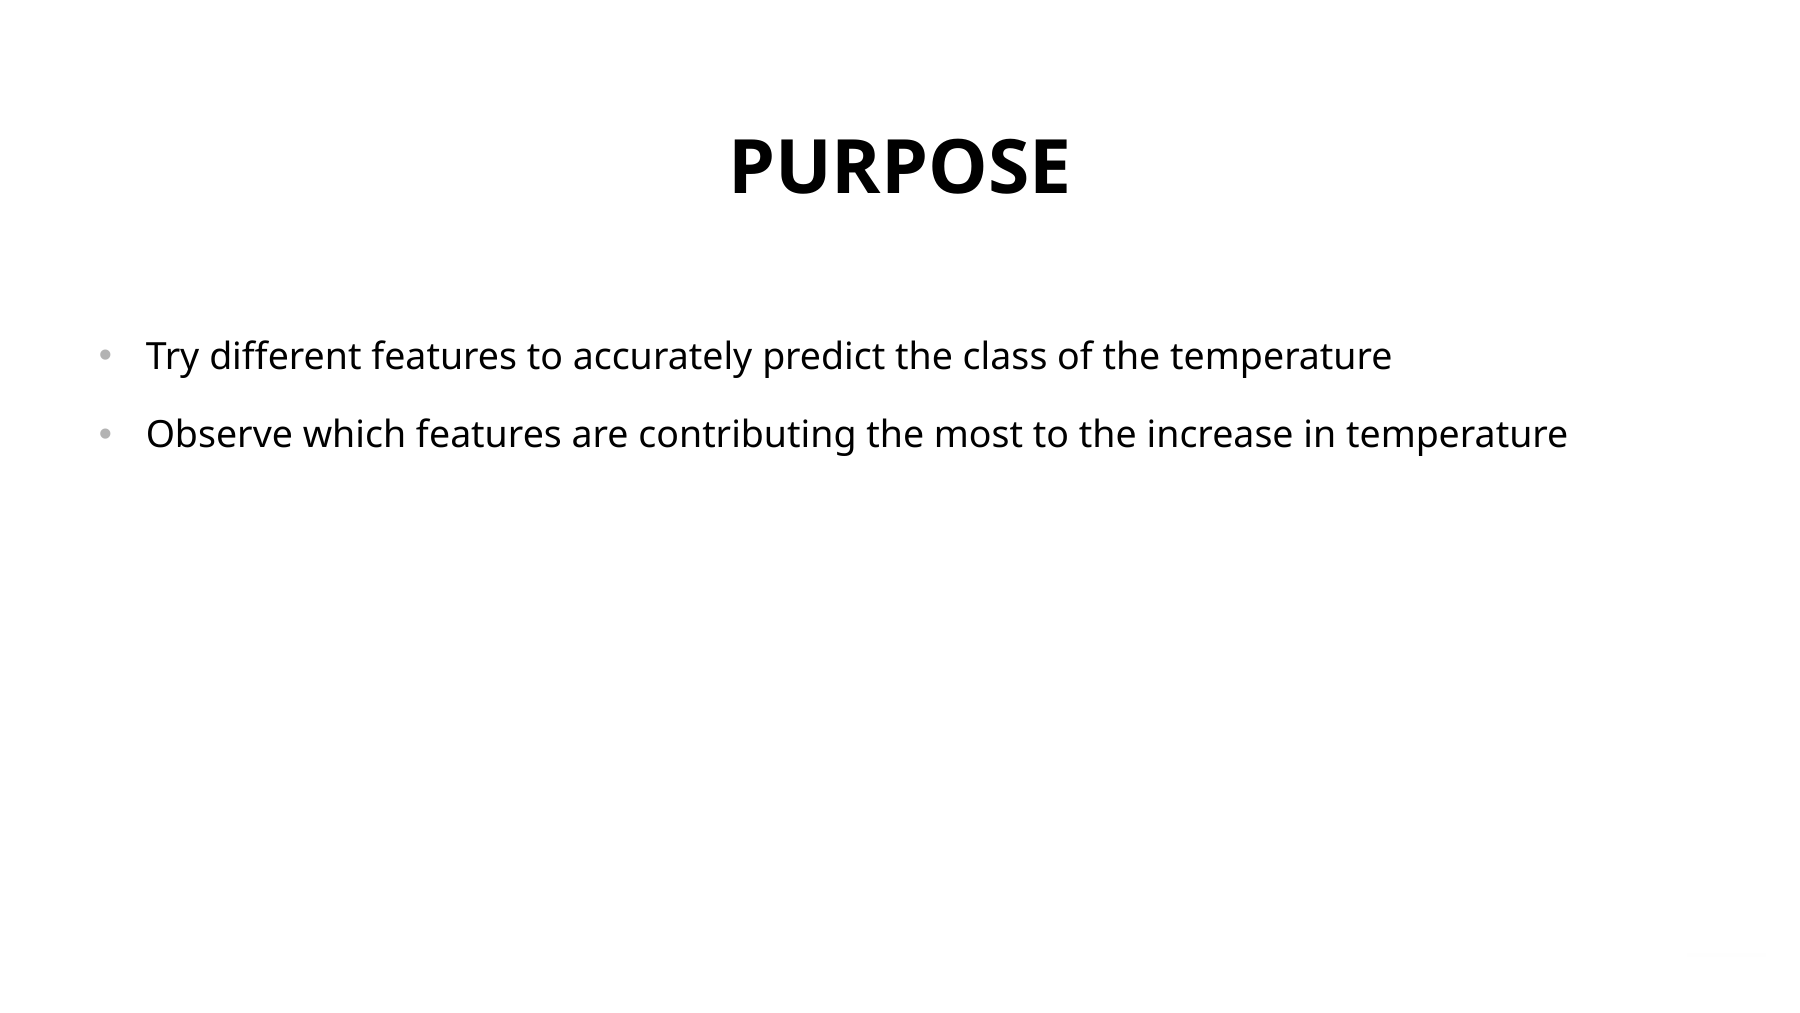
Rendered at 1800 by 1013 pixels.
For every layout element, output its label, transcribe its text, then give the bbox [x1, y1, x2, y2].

list Try different features to accurately predict the class of the temperature Observe which features are contributing the most to the increase in temperature [83, 329, 1717, 507]
title Purpose [81, 120, 1719, 219]
